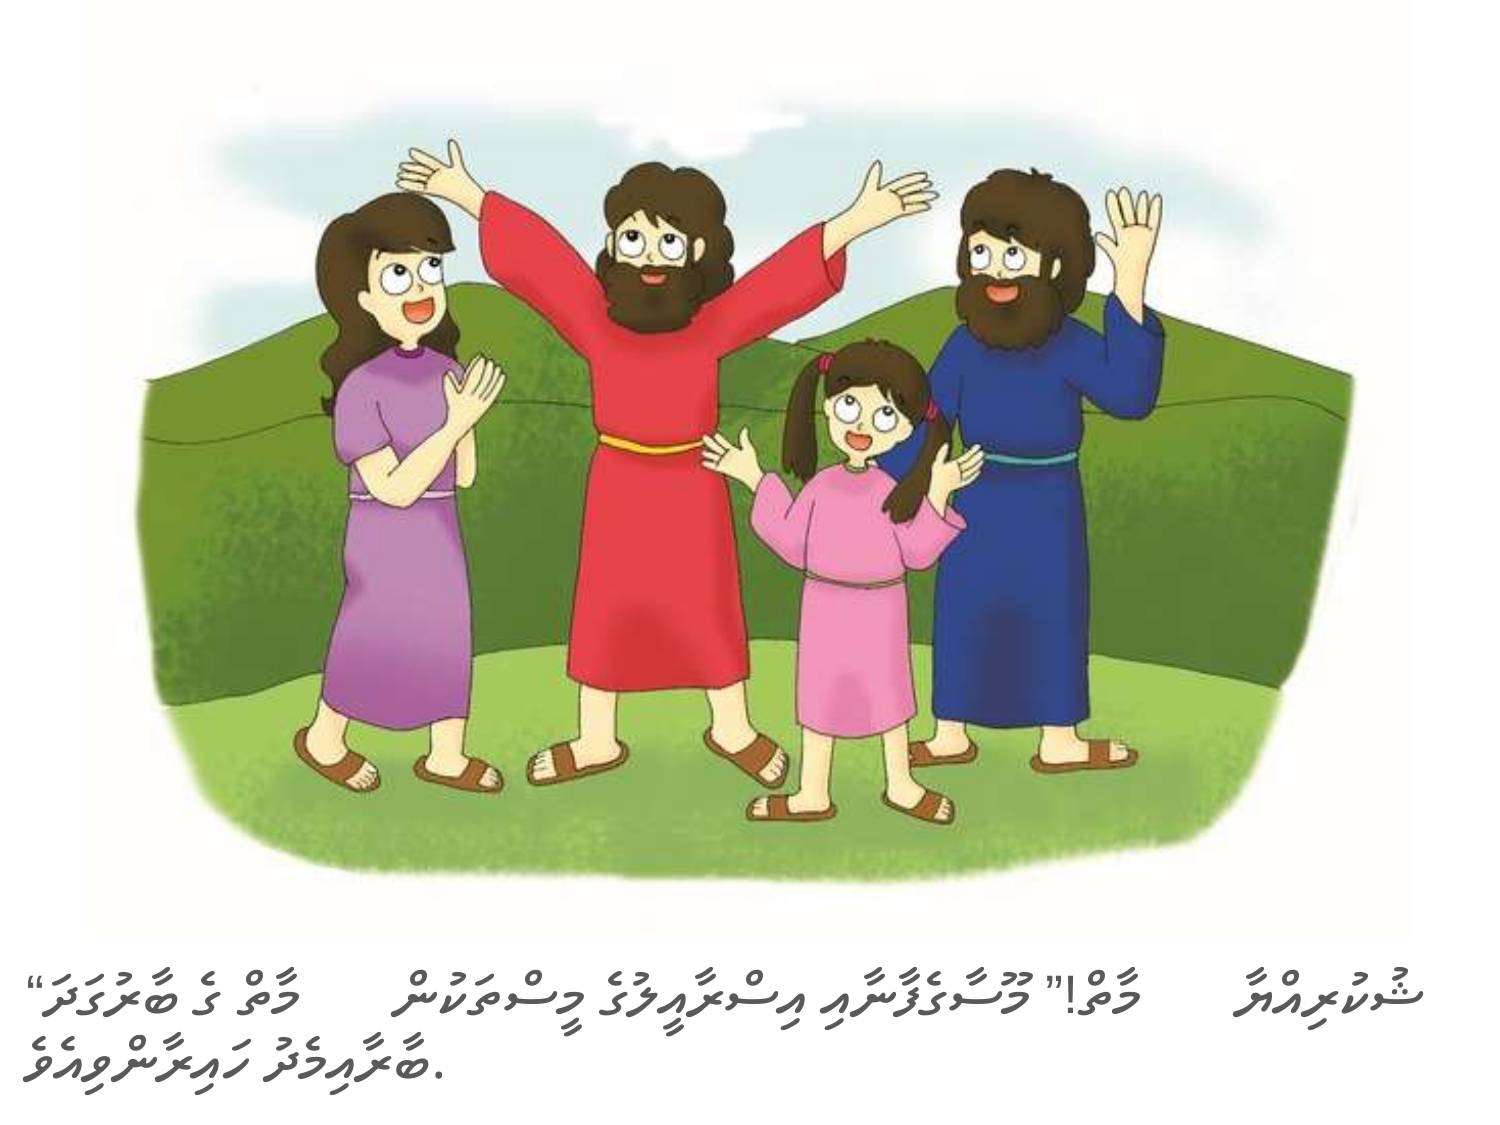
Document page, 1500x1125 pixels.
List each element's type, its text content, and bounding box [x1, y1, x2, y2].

picture [85, 0, 1412, 938]
text_box “ޝުކުރިއްޔާ މާތްالله!” މޫސާގެފާނާއި އިސްރާއީލުގެ މީސްތަކުން މާތްالله ގެ ބާރުގަދަ ބާރާއިމެދު ހައިރާންވިއެވެ. [11, 952, 1498, 1097]
